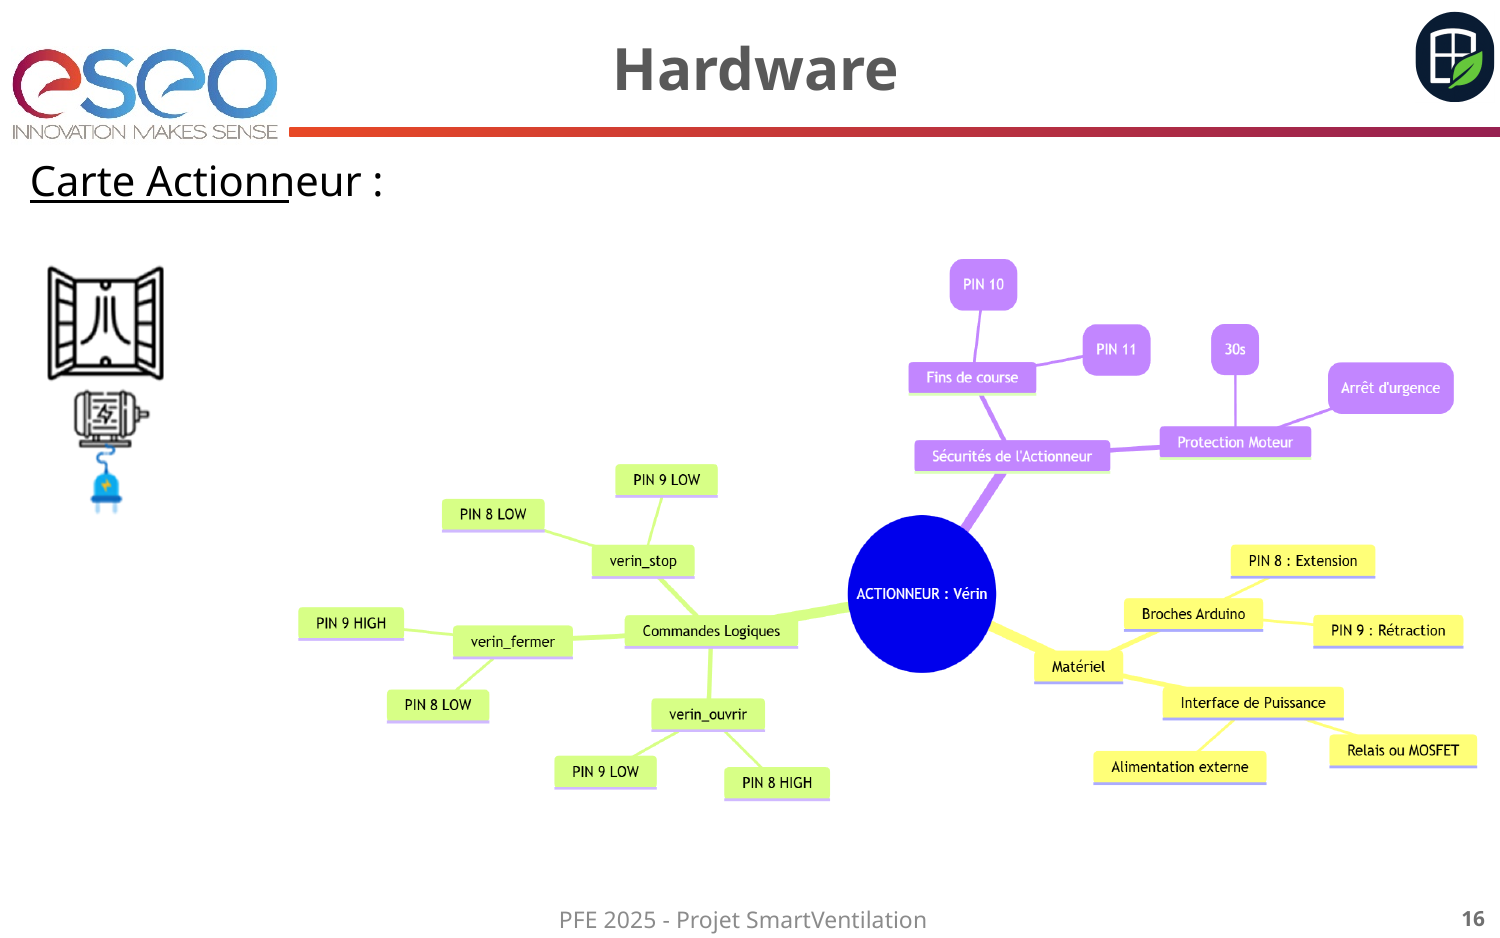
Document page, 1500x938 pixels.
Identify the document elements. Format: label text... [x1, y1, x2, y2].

picture [1414, 11, 1495, 103]
slide_number 16 [1316, 901, 1500, 938]
title Hardware [289, 7, 1223, 127]
picture [289, 196, 1486, 862]
picture [11, 46, 278, 150]
text_box Carte Actionneur : [14, 147, 941, 213]
picture [41, 255, 175, 519]
footer PFE 2025 - Projet SmartVentilation [490, 901, 997, 937]
